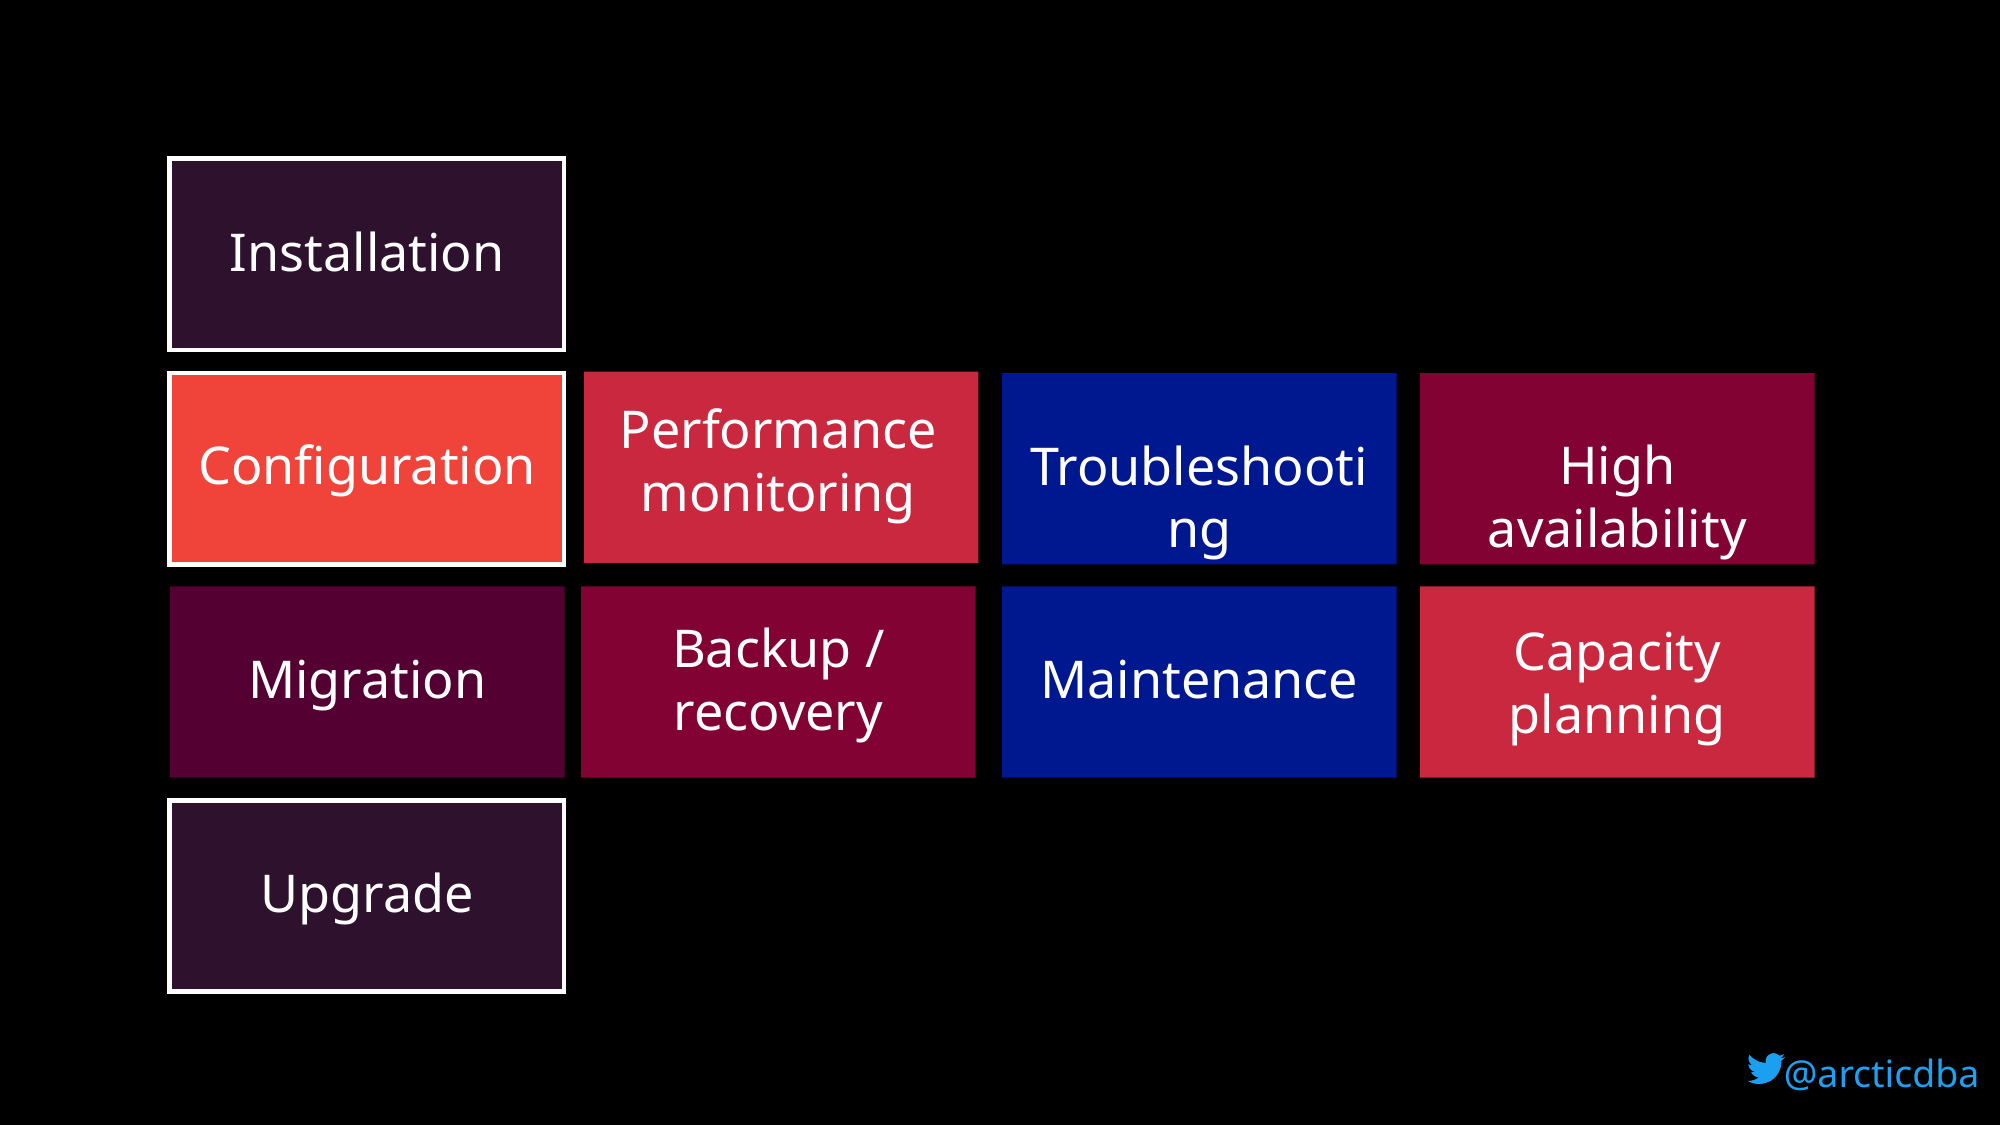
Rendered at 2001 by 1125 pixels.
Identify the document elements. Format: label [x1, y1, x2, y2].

text_box [581, 371, 979, 563]
text_box [581, 586, 976, 778]
text_box [169, 158, 565, 992]
text_box [1735, 1038, 1987, 1104]
text_box [1420, 586, 1815, 778]
text_box [1002, 586, 1397, 778]
text_box [1002, 373, 1397, 565]
text_box [1420, 373, 1815, 565]
